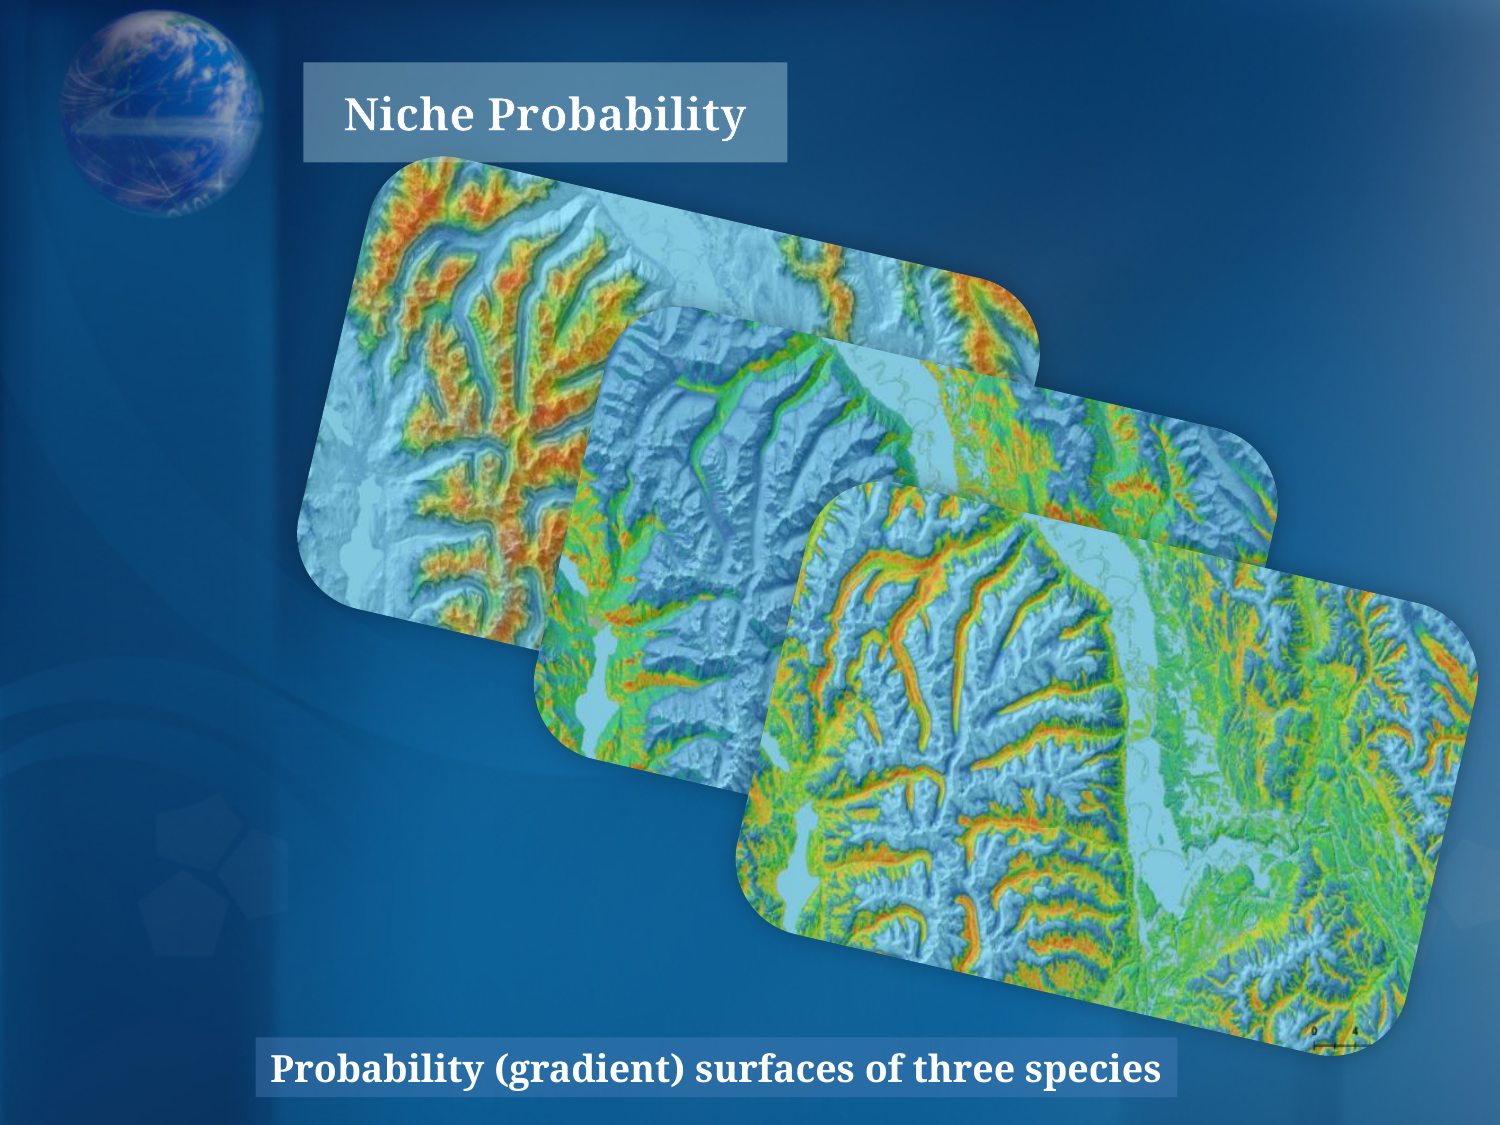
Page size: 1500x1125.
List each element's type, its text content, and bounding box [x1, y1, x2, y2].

text_box Niche Probability [303, 62, 788, 163]
text_box Probability (gradient) surfaces of three species [255, 1037, 1178, 1098]
picture [0, 0, 1500, 1125]
